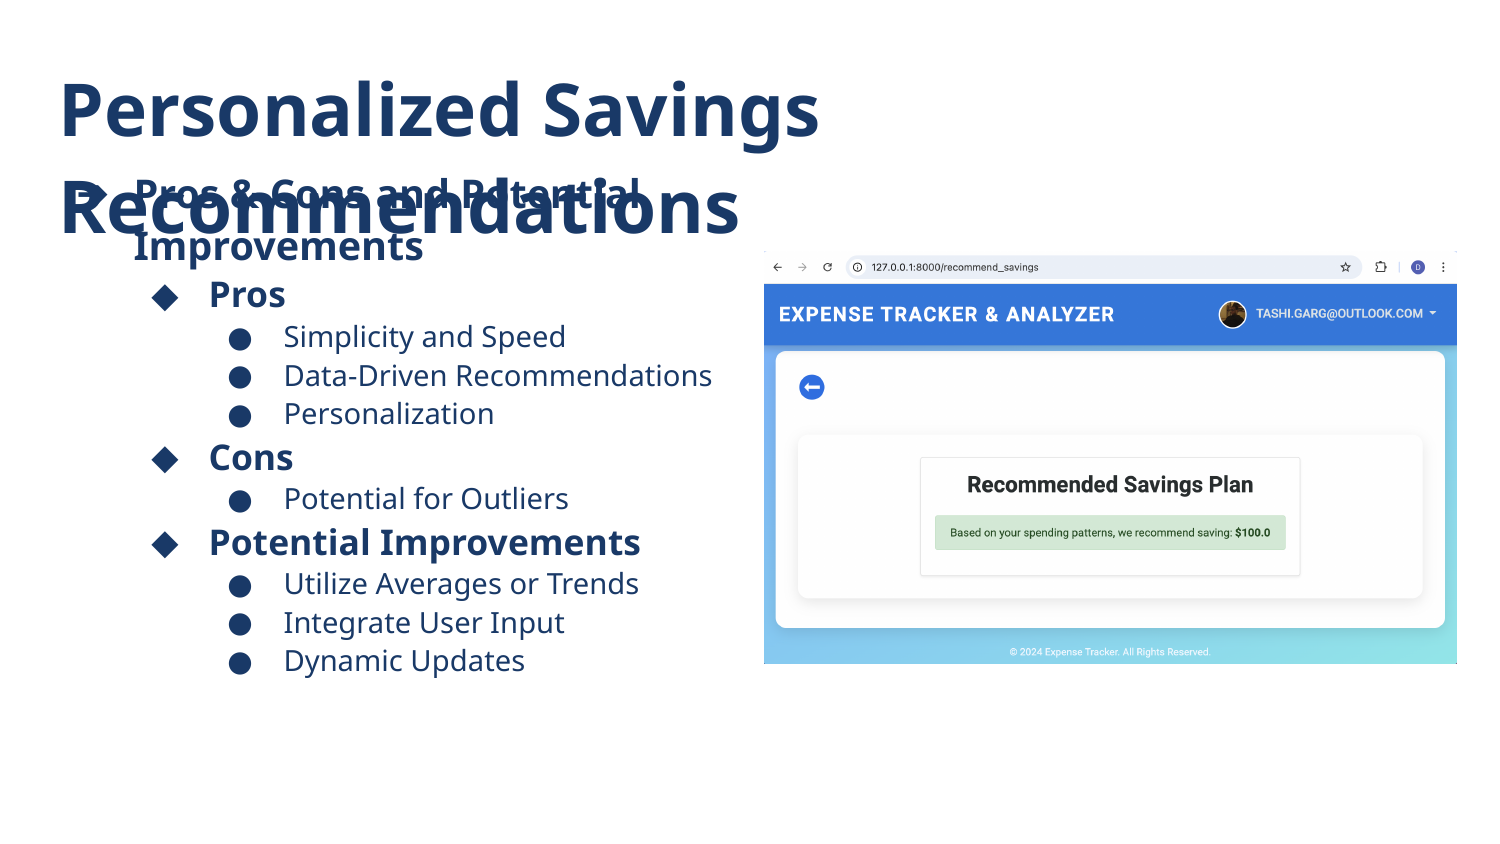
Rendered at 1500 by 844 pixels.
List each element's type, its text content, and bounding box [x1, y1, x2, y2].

text_box Personalized Savings Recommendations [58, 55, 1490, 344]
picture [764, 250, 1458, 664]
text_box Pros & Cons and Potential Improvements Pros Simplicity and Speed Data-Driven Recommendations Personalization Cons Potential for Outliers Potential Improvements Utilize Averages or Trends Integrate User Input Dynamic Updates [58, 163, 894, 678]
